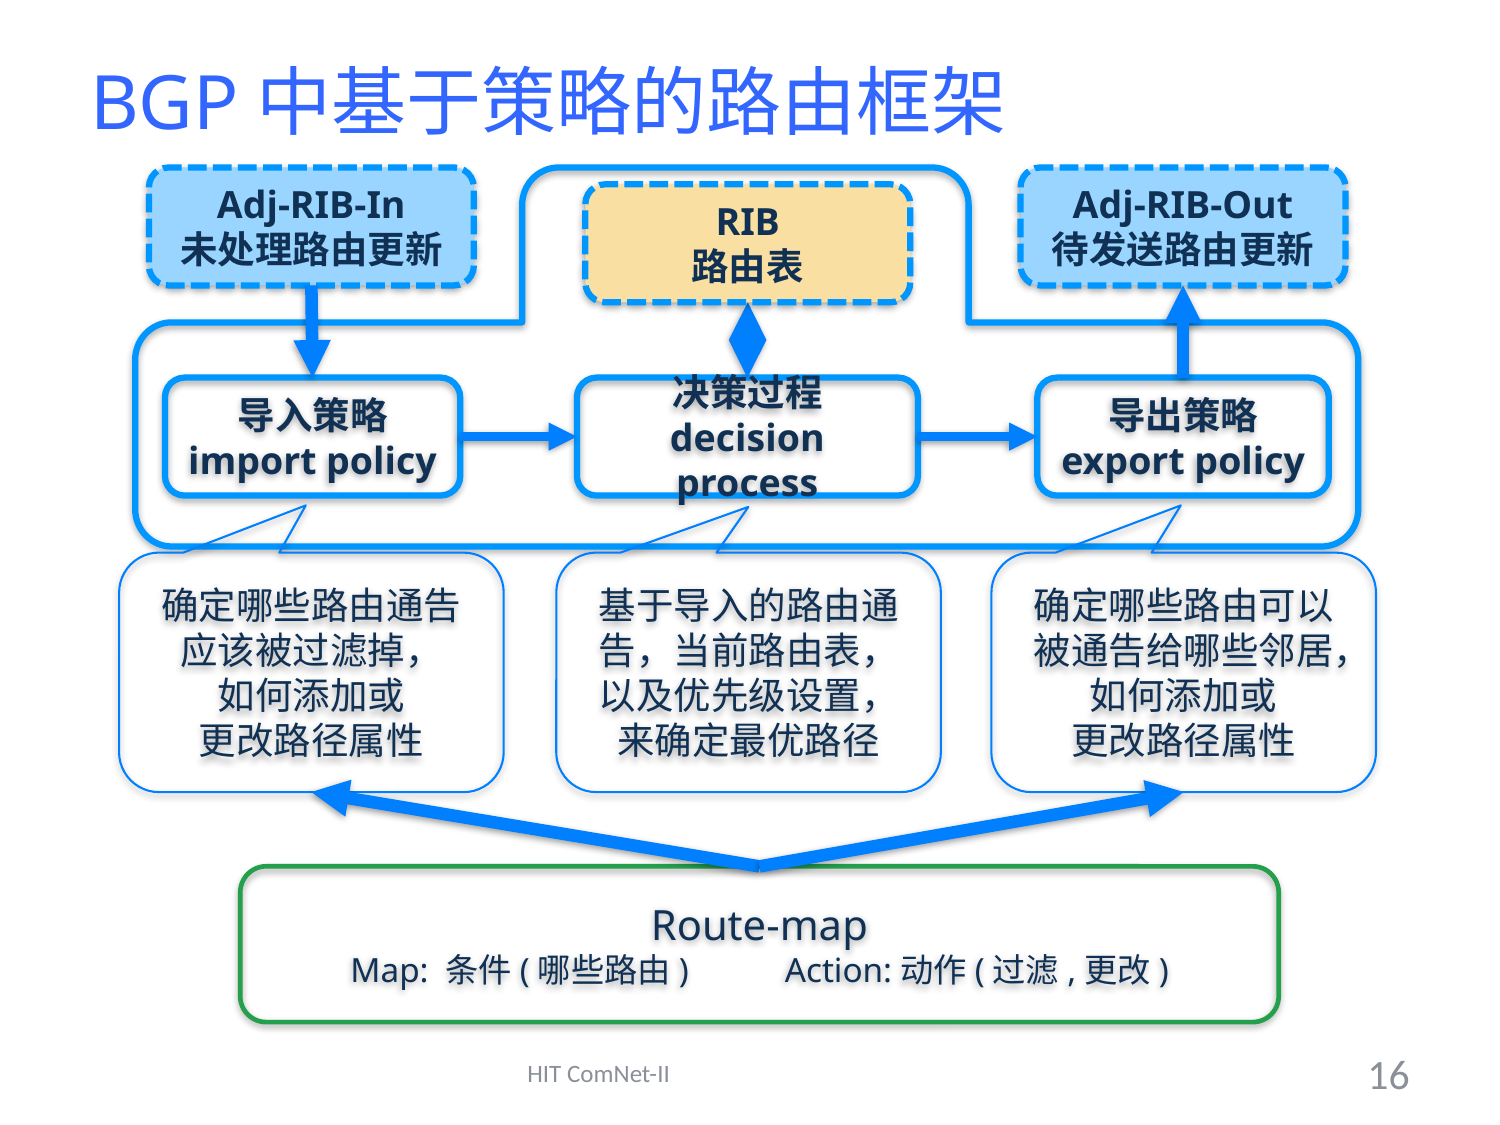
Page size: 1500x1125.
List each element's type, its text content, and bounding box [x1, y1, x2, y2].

text_box Adj-RIB-In 未处理路由更新 [148, 166, 475, 287]
text_box 导出策略 export policy [1036, 376, 1330, 497]
text_box 确定哪些路由通告应该被过滤掉， 如何添加或 更改路径属性 [118, 504, 505, 793]
text_box 导入策略 import policy [164, 376, 462, 497]
text_box [134, 321, 302, 548]
text_box [1164, 321, 1360, 548]
text_box Route-map Map: 条件(哪些路由) Action:动作(过滤,更改) [239, 865, 1280, 1023]
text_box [759, 791, 1184, 867]
text_box 基于导入的路由通告，当前路由表， 以及优先级设置， 来确定最优路径 [555, 506, 942, 790]
text_box RIB 路由表 [584, 183, 912, 304]
text_box [756, 194, 1172, 430]
text_box [290, 447, 1173, 548]
text_box 决策过程 decision process [576, 376, 919, 497]
text_box Adj-RIB-Out 待发送路由更新 [1019, 166, 1347, 287]
slide_number 16 [1074, 1042, 1425, 1103]
footer HIT ComNet-II [512, 1042, 988, 1103]
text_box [311, 791, 758, 867]
text_box 确定哪些路由可以被通告给哪些邻居， 如何添加或 更改路径属性 [990, 504, 1377, 793]
text_box [320, 194, 738, 430]
title BGP中基于策略的路由框架 [75, 6, 1425, 194]
